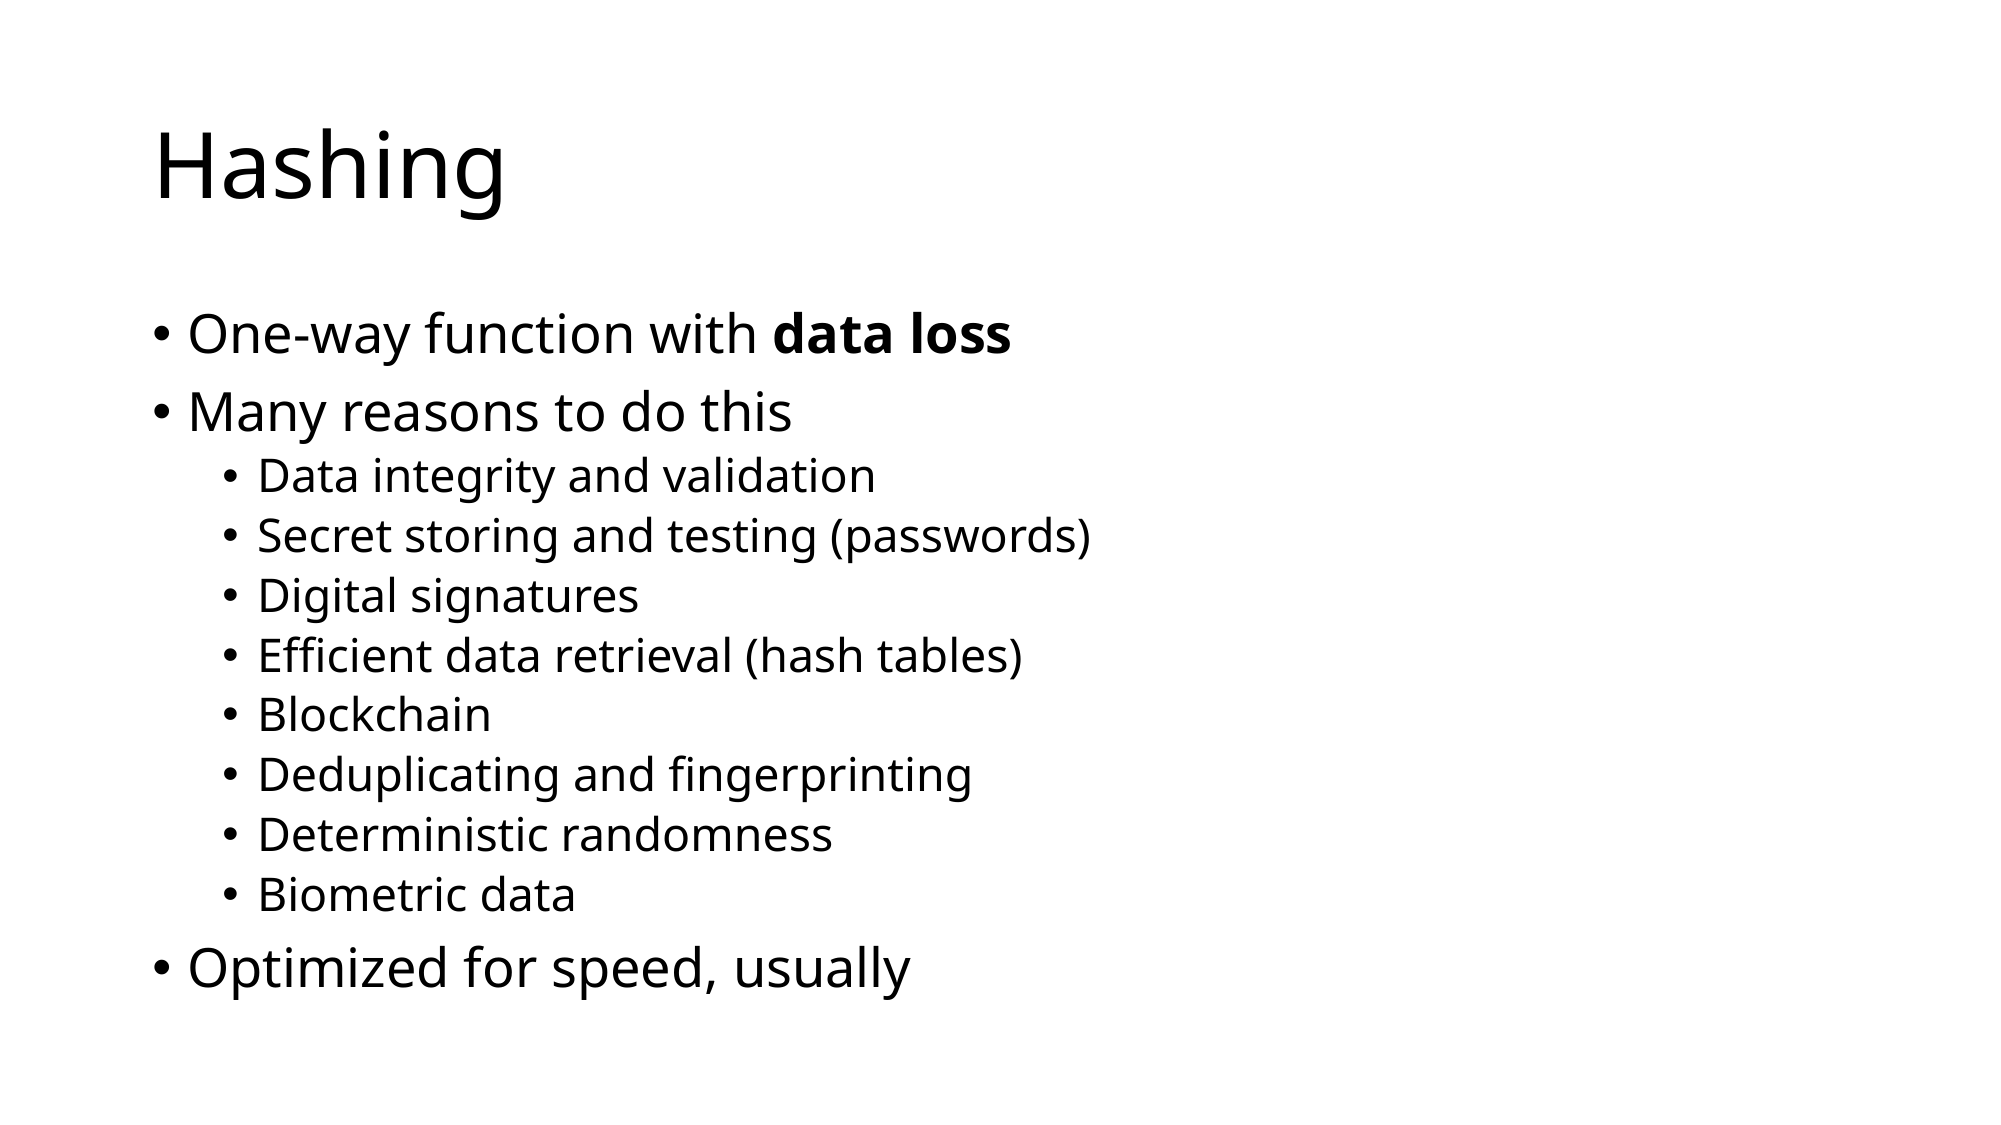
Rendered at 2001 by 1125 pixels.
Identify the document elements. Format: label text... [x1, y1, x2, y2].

list One-way function with data loss Many reasons to do this Data integrity and validation Secret storing and testing (passwords) Digital signatures Efficient data retrieval (hash tables) Blockchain Deduplicating and fingerprinting Deterministic randomness Biometric data Optimized for speed, usually [137, 299, 1863, 1014]
title Hashing [137, 59, 1863, 278]
